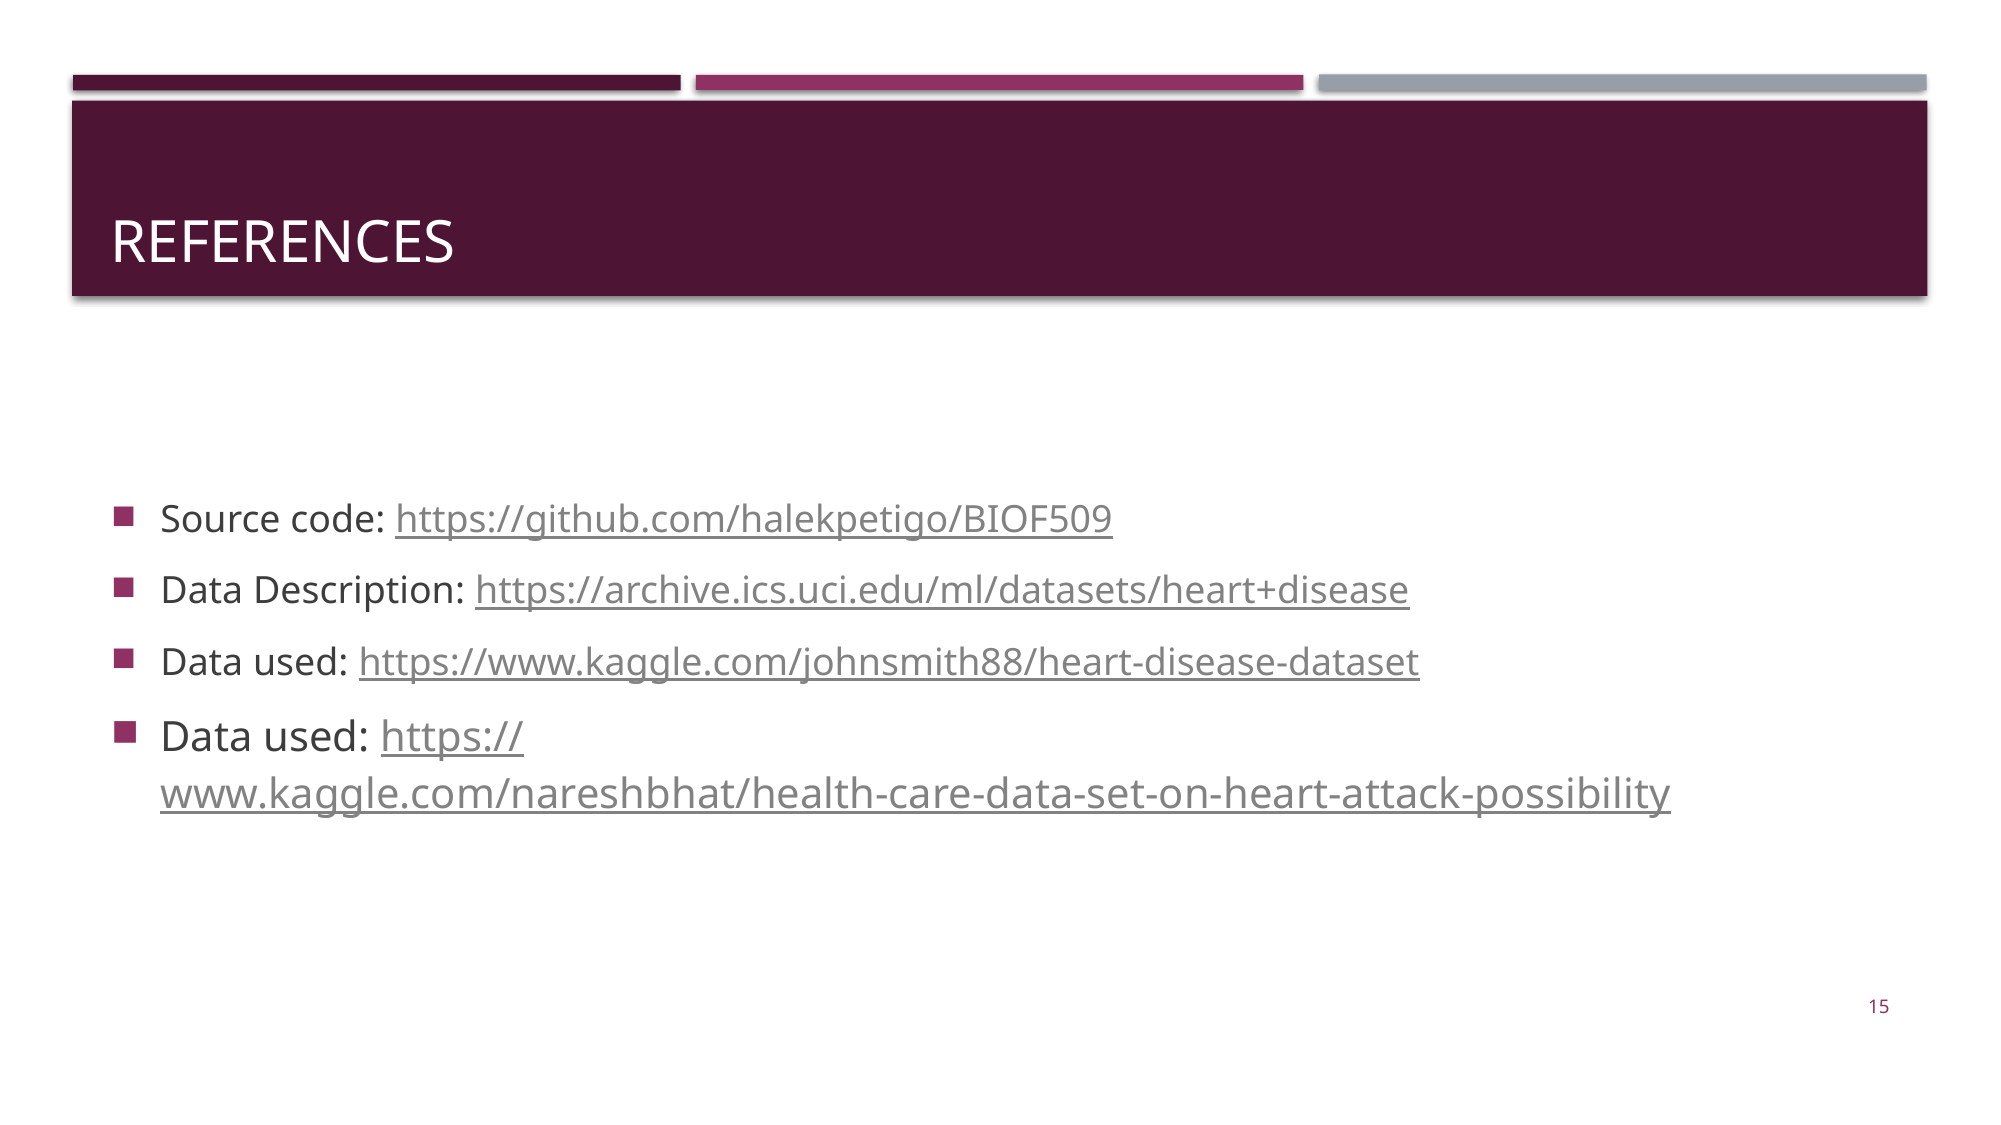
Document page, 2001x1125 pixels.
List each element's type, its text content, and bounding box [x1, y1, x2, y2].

list Source code: https://github.com/halekpetigo/BIOF509 Data Description: https://archive.ics.uci.edu/ml/datasets/heart+disease Data used: https://www.kaggle.com/johnsmith88/heart-disease-dataset Data used: https://www.kaggle.com/nareshbhat/health-care-data-set-on-heart-attack-possibility [95, 357, 1905, 962]
title References [95, 115, 1905, 282]
slide_number 15 [1732, 977, 1905, 1037]
